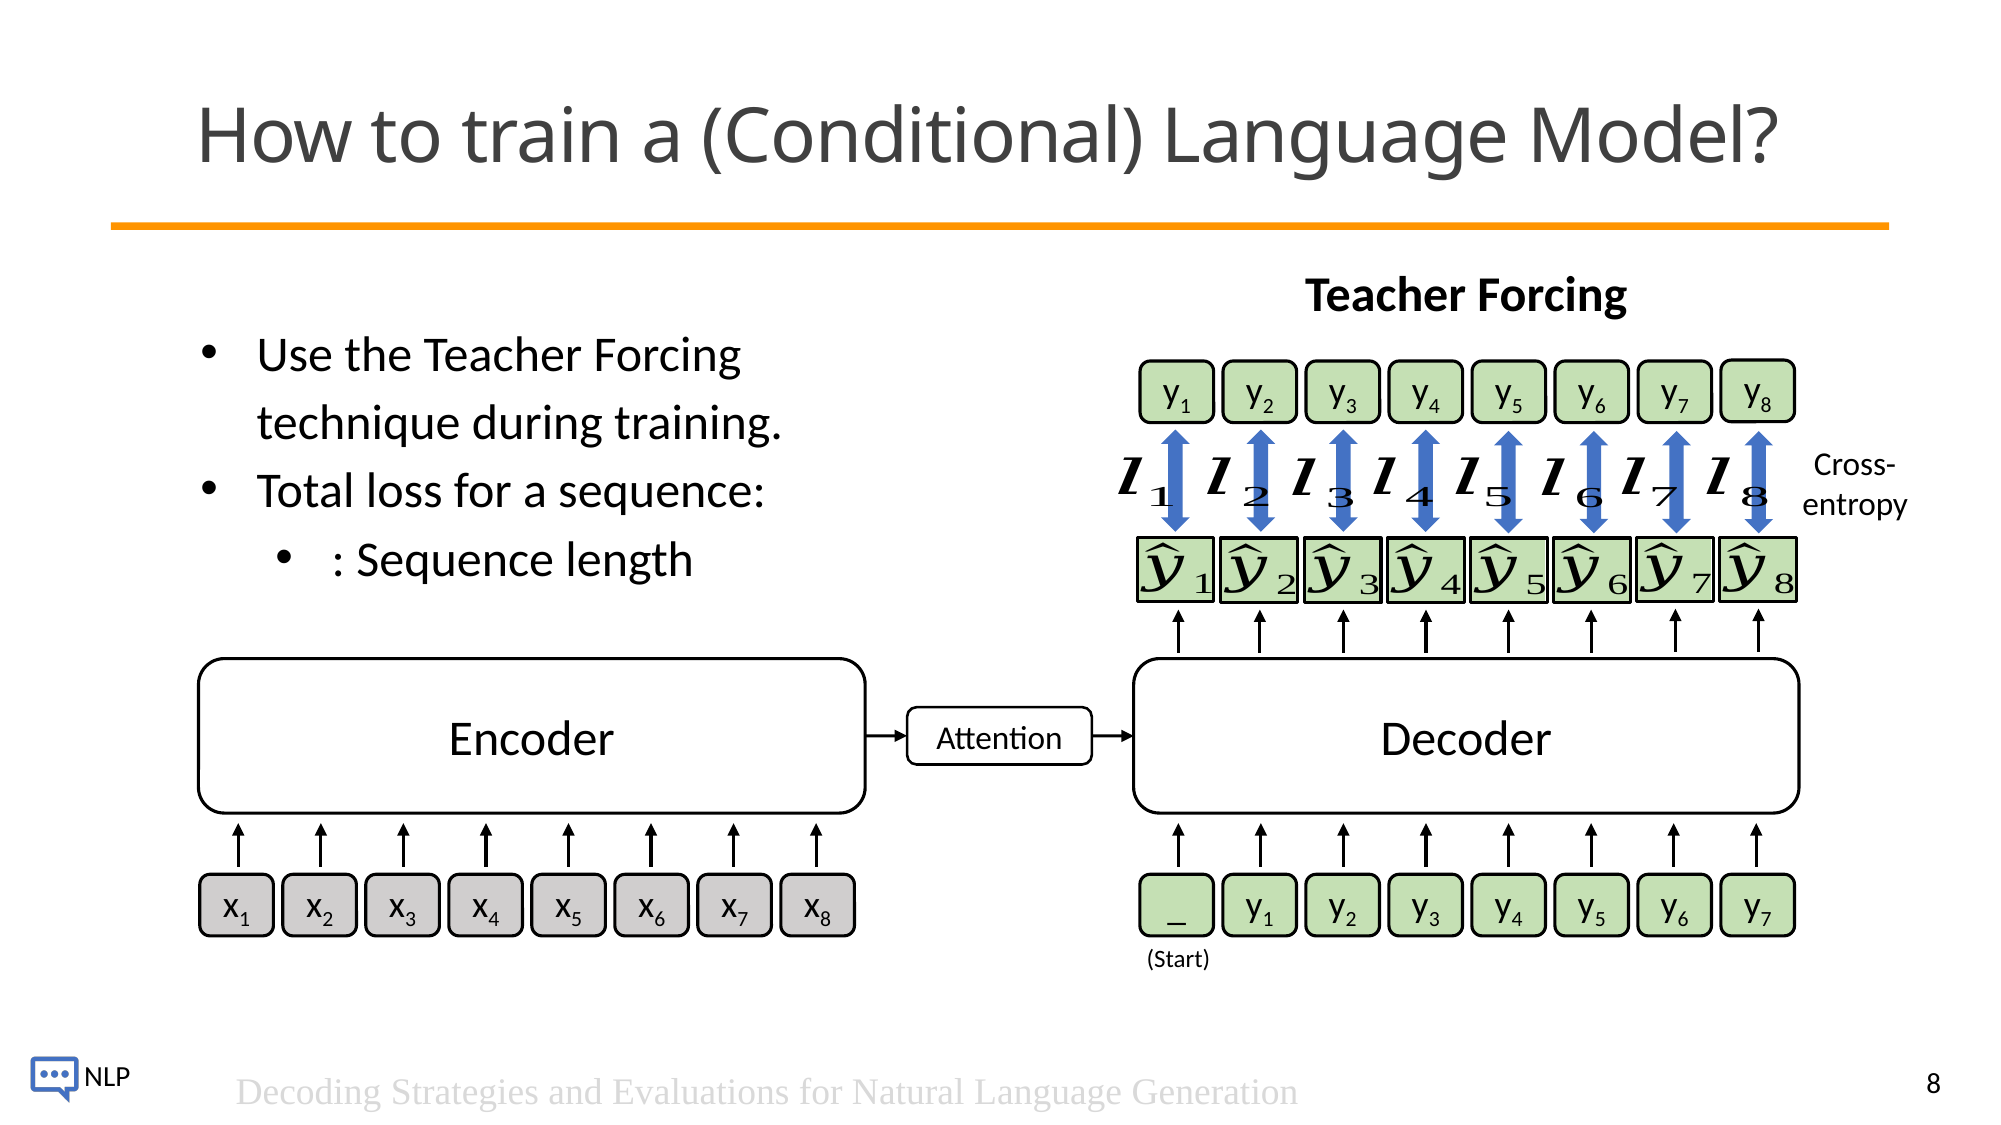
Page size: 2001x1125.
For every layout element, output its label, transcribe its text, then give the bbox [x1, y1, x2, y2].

text_box [1750, 497, 1761, 505]
text_box [1492, 430, 1525, 535]
text_box y8 [1719, 358, 1796, 424]
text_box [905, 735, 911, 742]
text_box y7 [1636, 359, 1714, 424]
text_box [1327, 428, 1359, 500]
text_box Decoding Strategies and Evaluations for Natural Language Generation [220, 1059, 1349, 1120]
picture [23, 1047, 86, 1110]
text_box [1245, 428, 1277, 533]
text_box x1 [198, 872, 275, 938]
text_box _ [1138, 872, 1215, 935]
text_box [1334, 489, 1347, 506]
text_box y3 [1387, 872, 1464, 938]
text_box y2 [1304, 872, 1381, 938]
text_box x8 [779, 872, 856, 938]
text_box x4 [447, 872, 524, 938]
text_box y7 [1719, 872, 1796, 938]
text_box [1660, 430, 1693, 535]
text_box y2 [1221, 359, 1298, 424]
text_box y1 [1138, 359, 1215, 424]
text_box [1578, 430, 1610, 535]
text_box (Start) [1114, 935, 1243, 981]
text_box y5 [1553, 872, 1630, 938]
text_box x3 [364, 872, 441, 938]
text_box y5 [1470, 359, 1548, 424]
text_box [1743, 430, 1767, 500]
text_box Cross- entropy [1767, 434, 1943, 530]
text_box y6 [1636, 872, 1713, 938]
text_box y4 [1470, 872, 1547, 938]
text_box [1743, 502, 1767, 535]
text_box Decoder [1132, 657, 1801, 815]
text_box [1159, 428, 1191, 533]
text_box [1327, 504, 1359, 533]
text_box y1 [1221, 872, 1298, 938]
text_box [1410, 428, 1442, 533]
text_box Attention [905, 705, 1094, 766]
text_box y6 [1553, 359, 1630, 424]
text_box x5 [530, 872, 607, 938]
text_box x2 [281, 872, 358, 938]
text_box y3 [1304, 359, 1382, 424]
title How to train a (Conditional) Language Model? [180, 54, 1830, 224]
text_box x6 [613, 872, 690, 938]
text_box Encoder [197, 657, 867, 815]
text_box y4 [1387, 359, 1464, 424]
slide_number 8 [1740, 1052, 1957, 1113]
text_box x7 [696, 872, 773, 938]
text_box Teacher Forcing [1251, 253, 1682, 329]
